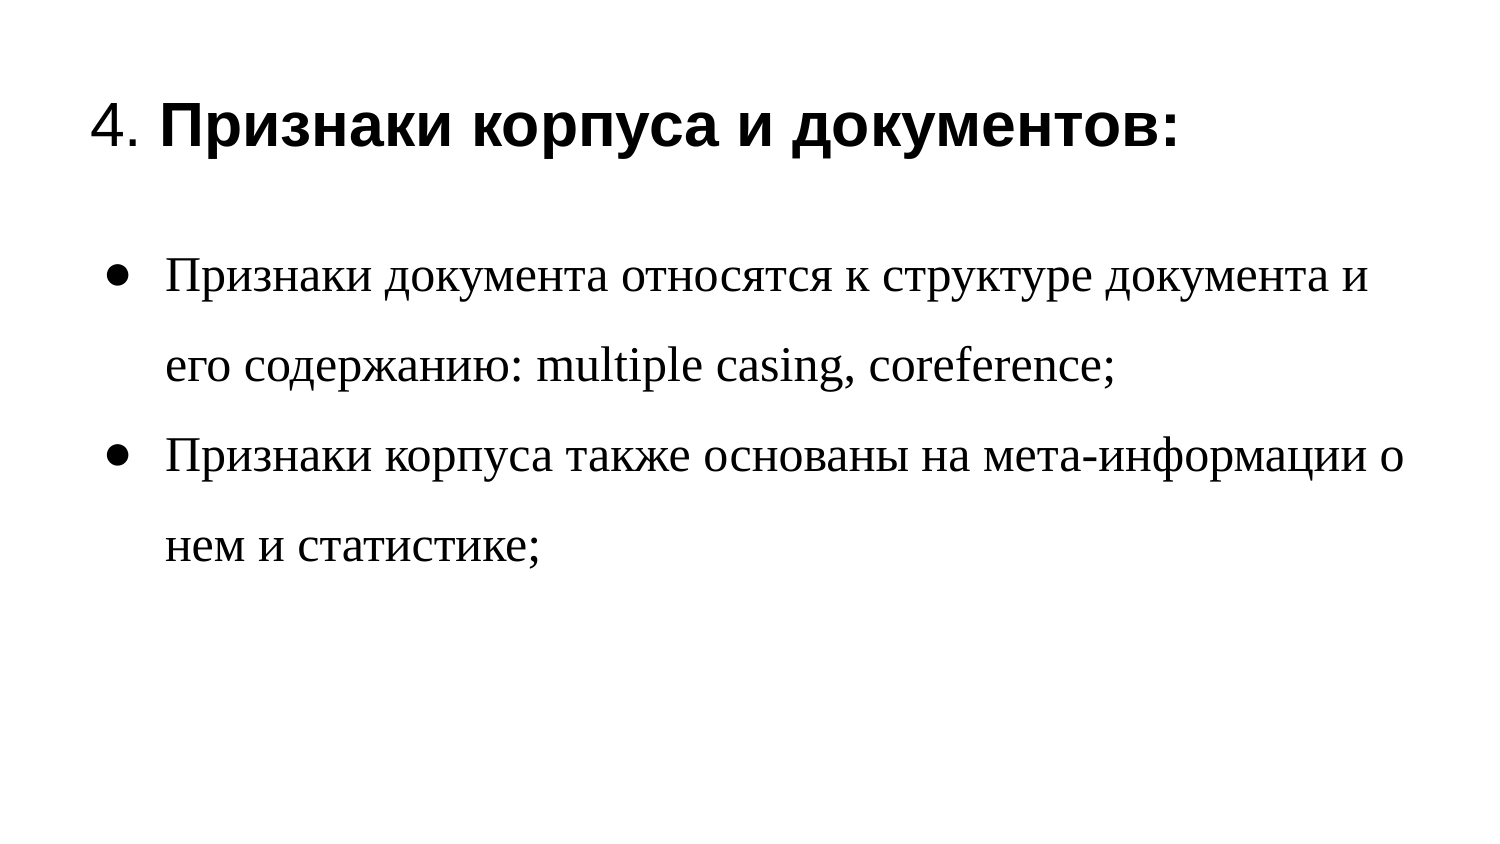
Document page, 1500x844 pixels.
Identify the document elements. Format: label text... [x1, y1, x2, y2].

list Признаки документа относятся к структуре документа и его содержанию: multiple casing, coreference; Признаки корпуса также основаны на мета-информации о нем и статистике; [75, 196, 1425, 808]
title 4. Признаки корпуса и документов: [75, 33, 1425, 175]
